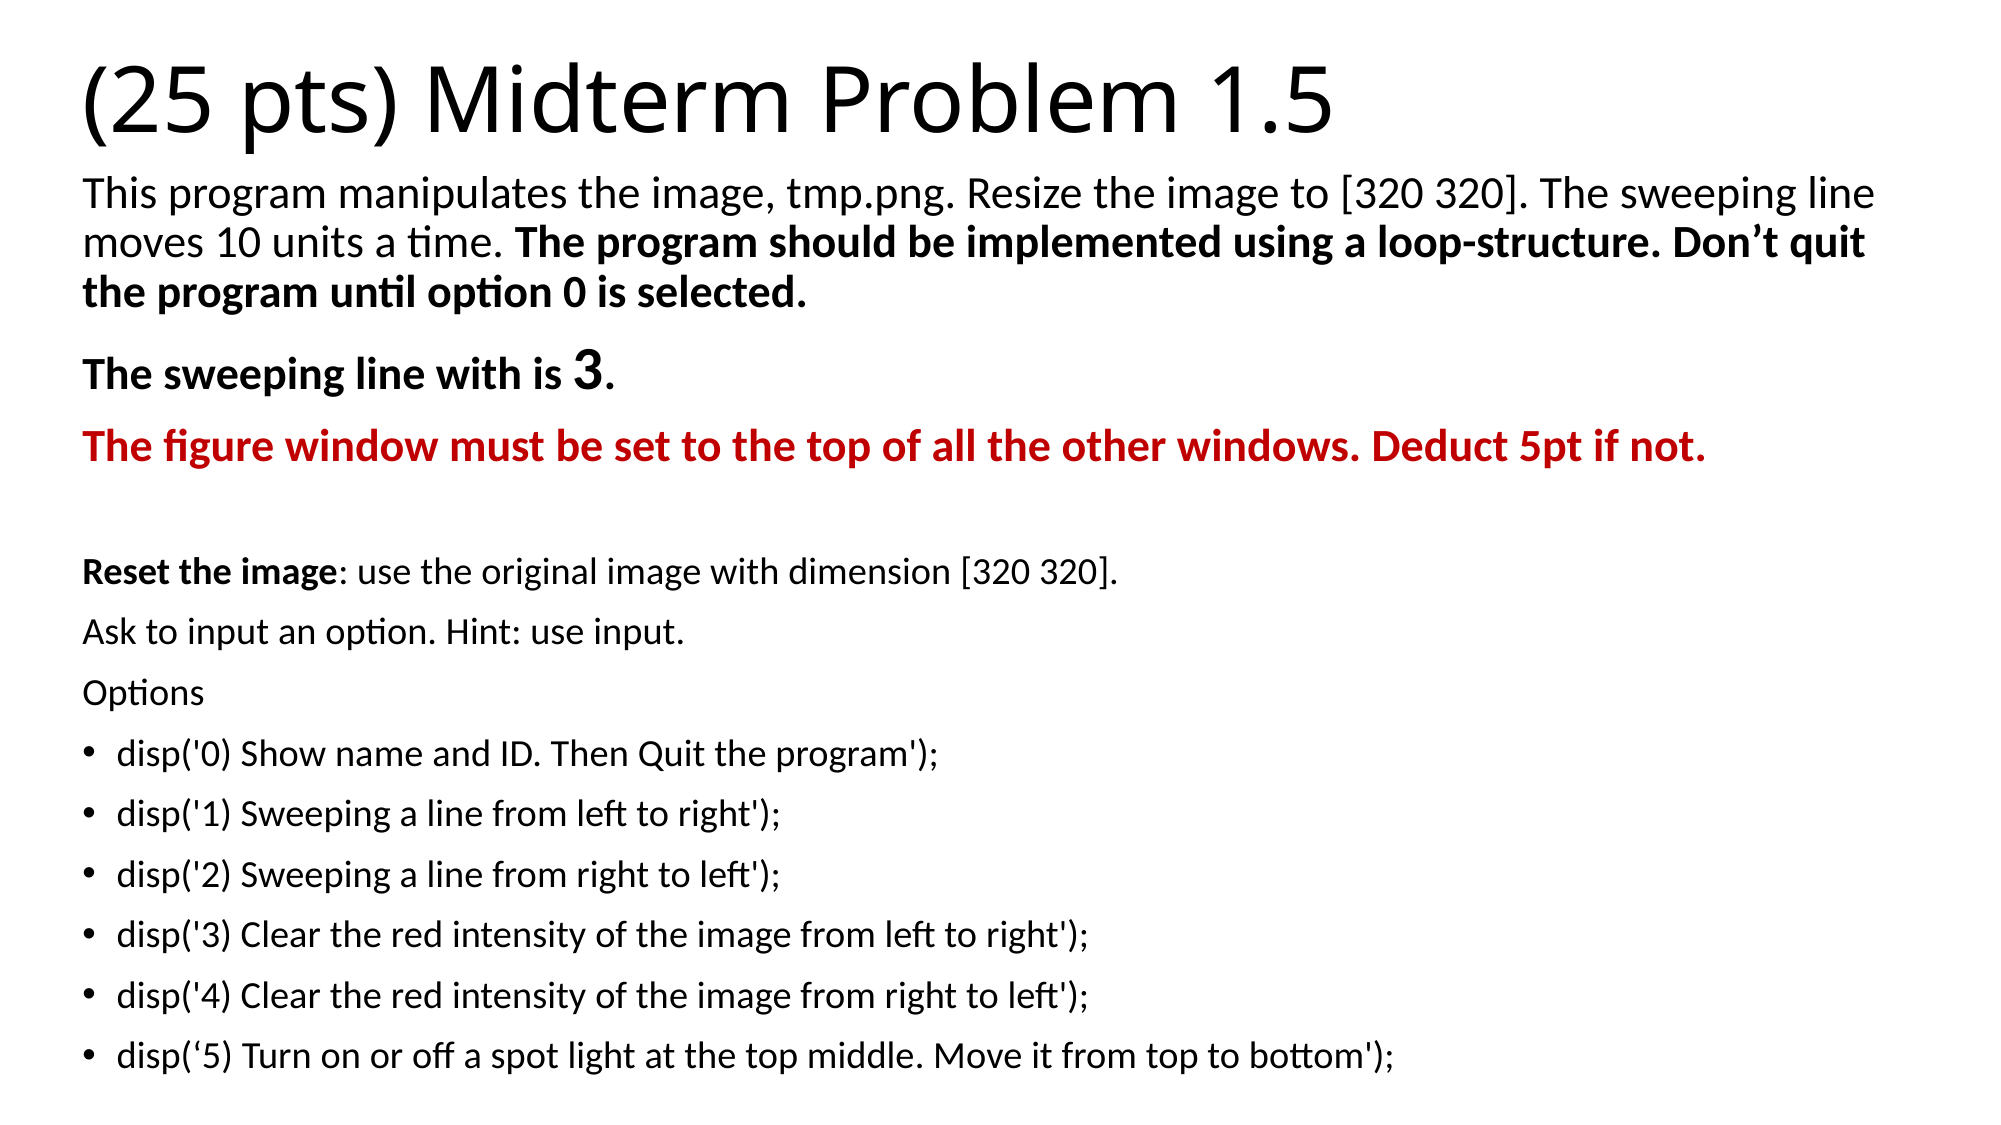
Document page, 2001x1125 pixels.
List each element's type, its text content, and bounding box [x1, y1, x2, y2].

list This program manipulates the image, tmp.png. Resize the image to [320 320]. The sweeping line moves 10 units a time. The program should be implemented using a loop-structure. Don’t quit the program until option 0 is selected. The sweeping line with is 3. The figure window must be set to the top of all the other windows. Deduct 5pt if not. Reset the image: use the original image with dimension [320 320]. Ask to input an option. Hint: use input. Options disp('0) Show name and ID. Then Quit the program'); disp('1) Sweeping a line from left to right'); disp('2) Sweeping a line from right to left'); disp('3) Clear the red intensity of the image from left to right'); disp('4) Clear the red intensity of the image from right to left'); disp(‘5) Turn on or off a spot light at the top middle. Move it from top to bottom'); [67, 161, 1956, 1091]
title (25 pts) Midterm Problem 1.5 [67, 0, 1956, 161]
